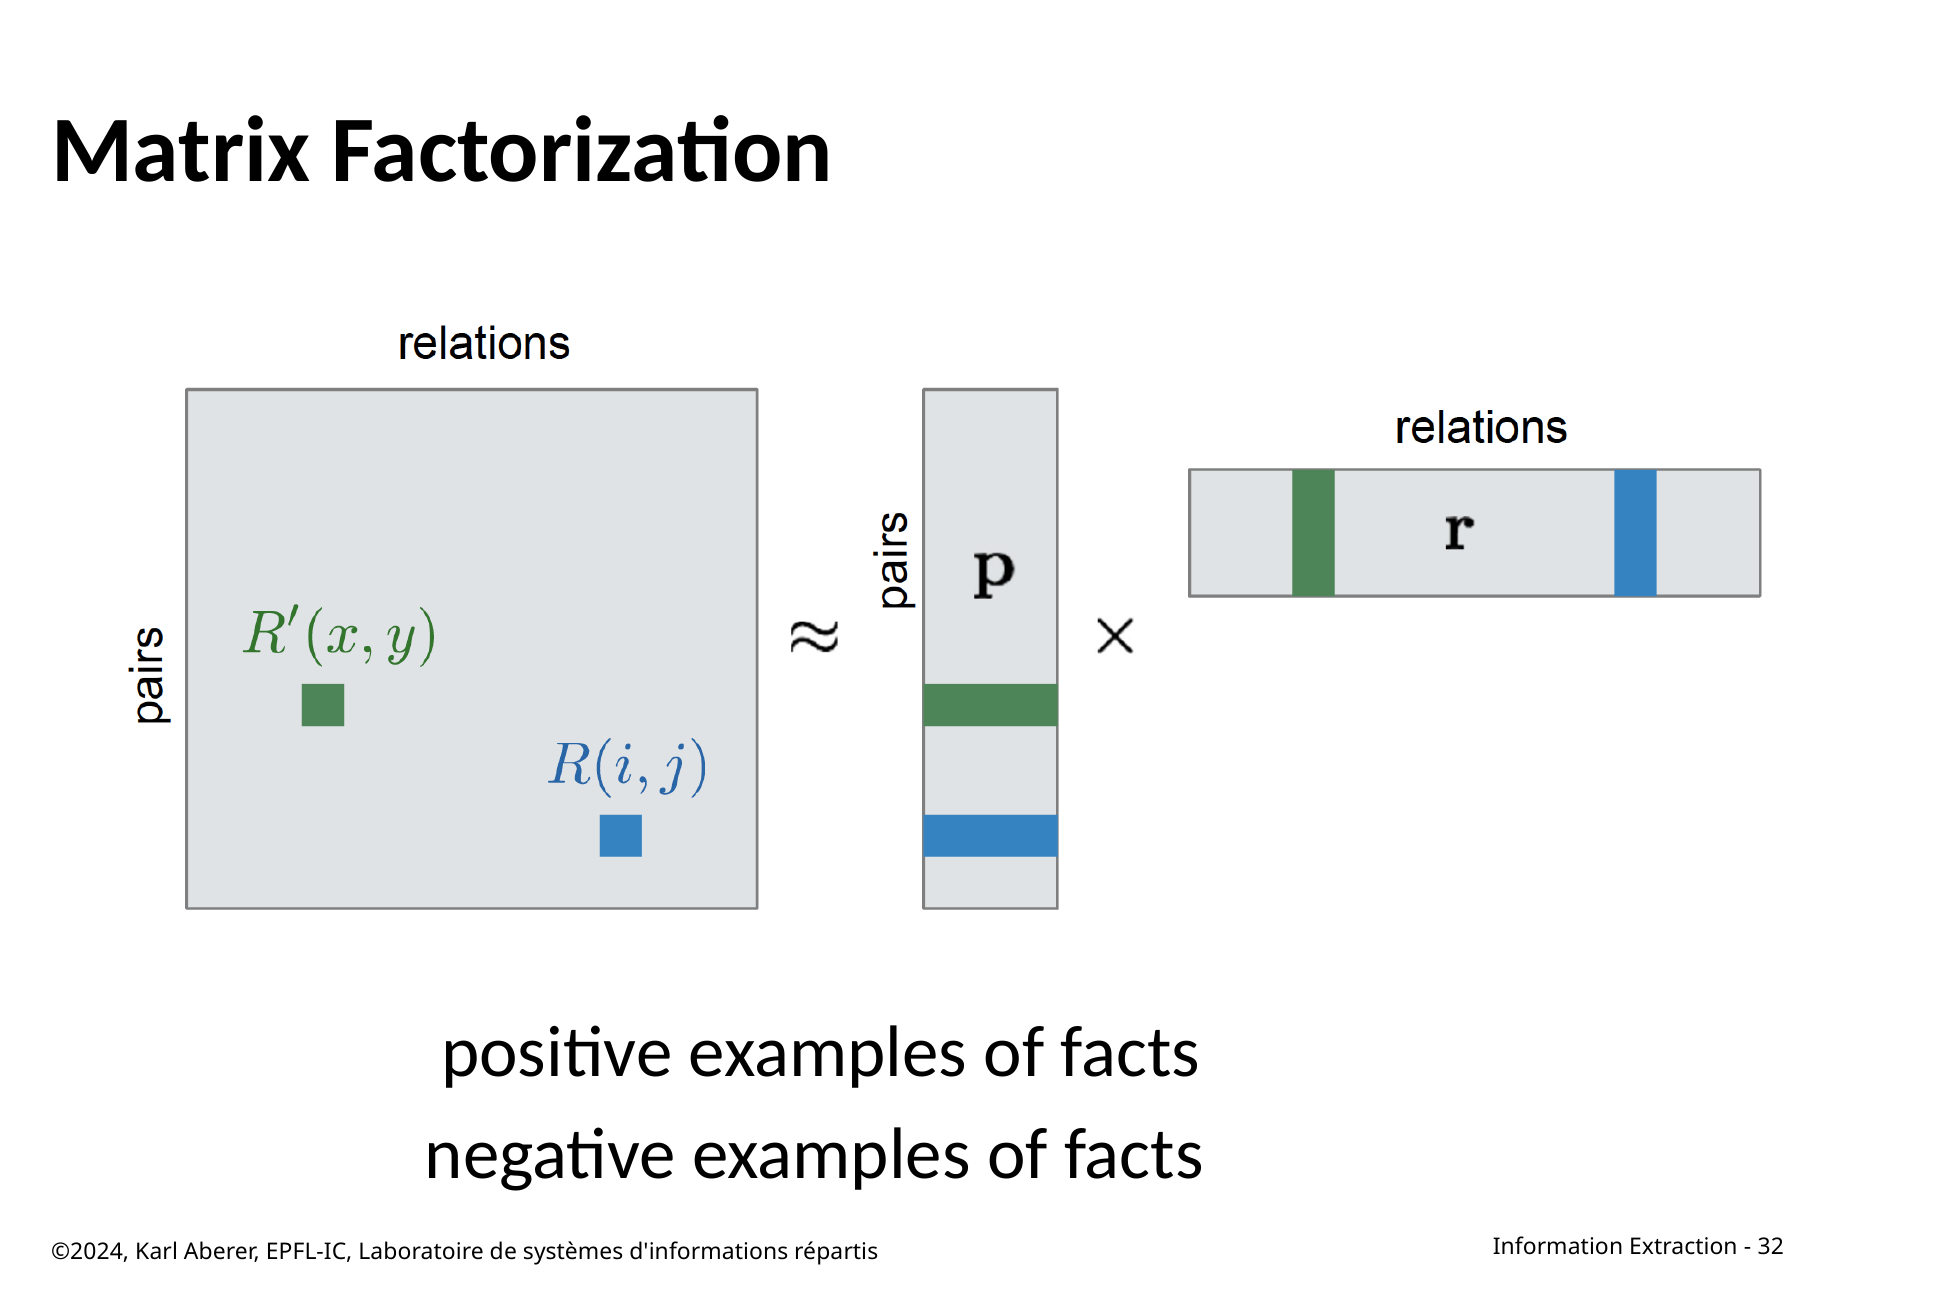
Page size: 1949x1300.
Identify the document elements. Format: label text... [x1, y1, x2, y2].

title Matrix Factorization [32, 57, 1803, 232]
footer ©2024, Karl Aberer, EPFL-IC, Laboratoire de systèmes d'informations répartis [32, 1227, 1284, 1271]
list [36, 295, 1808, 932]
